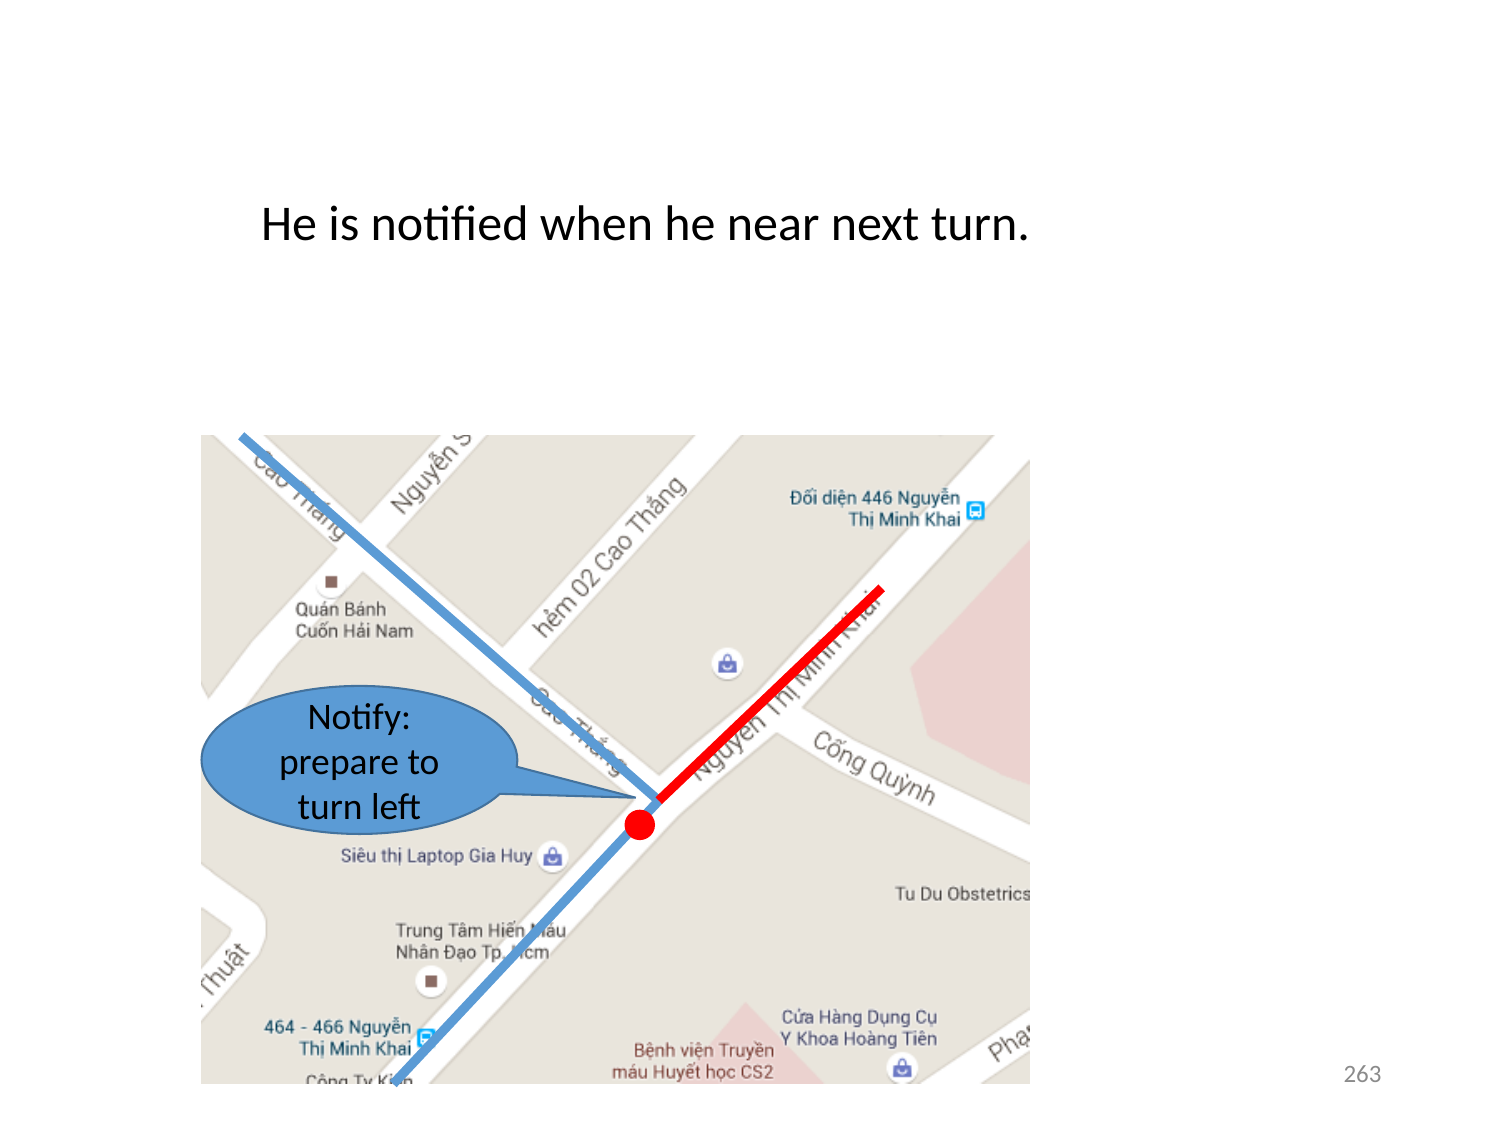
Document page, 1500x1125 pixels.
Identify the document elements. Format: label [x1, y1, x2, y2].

slide_number [1059, 1042, 1397, 1103]
text_box [241, 435, 882, 1084]
picture [201, 435, 1030, 1085]
text_box [246, 183, 1046, 259]
